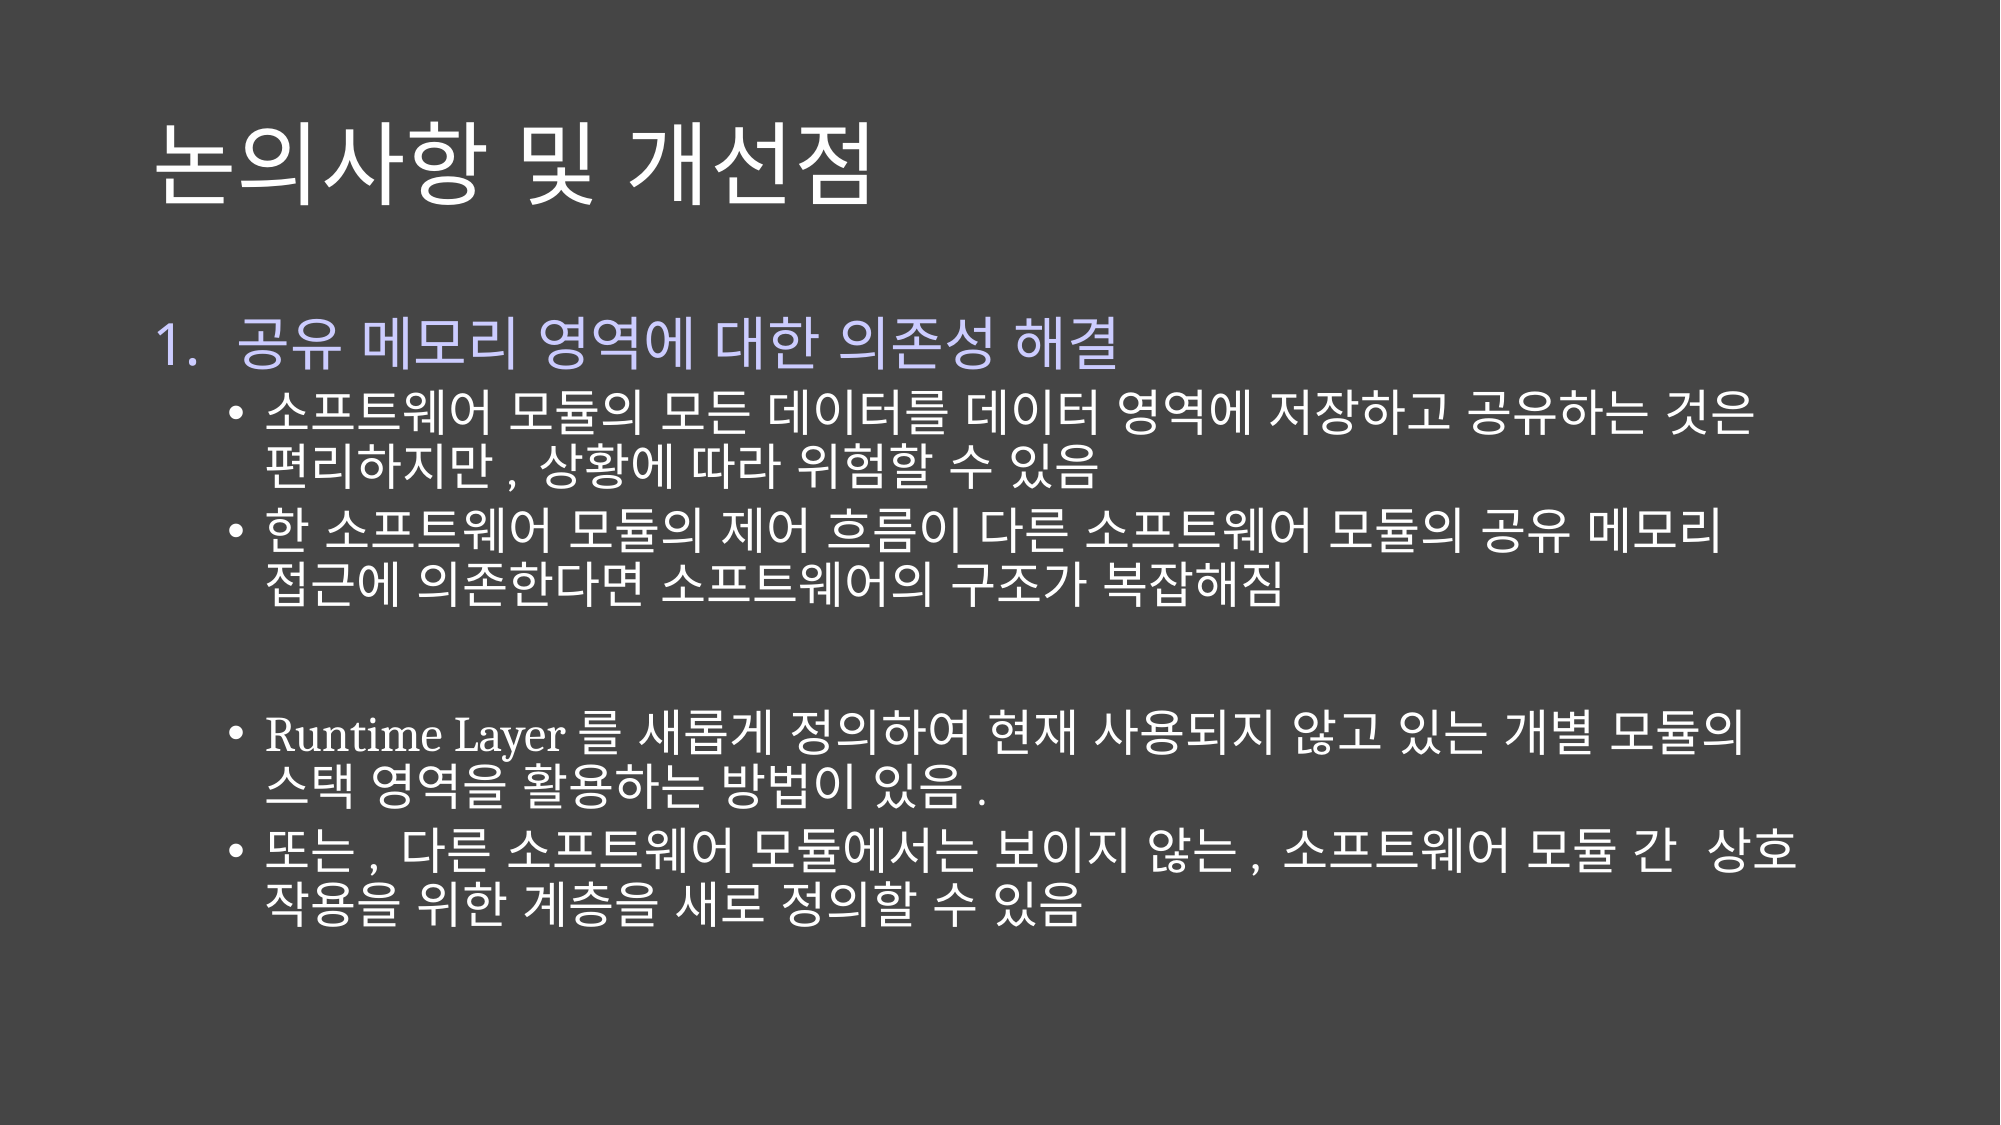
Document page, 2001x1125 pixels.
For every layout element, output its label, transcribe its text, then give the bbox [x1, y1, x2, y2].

list 공유 메모리 영역에 대한 의존성 해결 소프트웨어 모듈의 모든 데이터를 데이터 영역에 저장하고 공유하는 것은 편리하지만, 상황에 따라 위험할 수 있음 한 소프트웨어 모듈의 제어 흐름이 다른 소프트웨어 모듈의 공유 메모리 접근에 의존한다면 소프트웨어의 구조가 복잡해짐 Runtime Layer를 새롭게 정의하여 현재 사용되지 않고 있는 개별 모듈의 스택 영역을 활용하는 방법이 있음. 또는, 다른 소프트웨어 모듈에서는 보이지 않는, 소프트웨어 모듈 간 상호 작용을 위한 계층을 새로 정의할 수 있음 [137, 307, 1835, 1072]
title 논의사항 및 개선점 [137, 59, 1863, 278]
